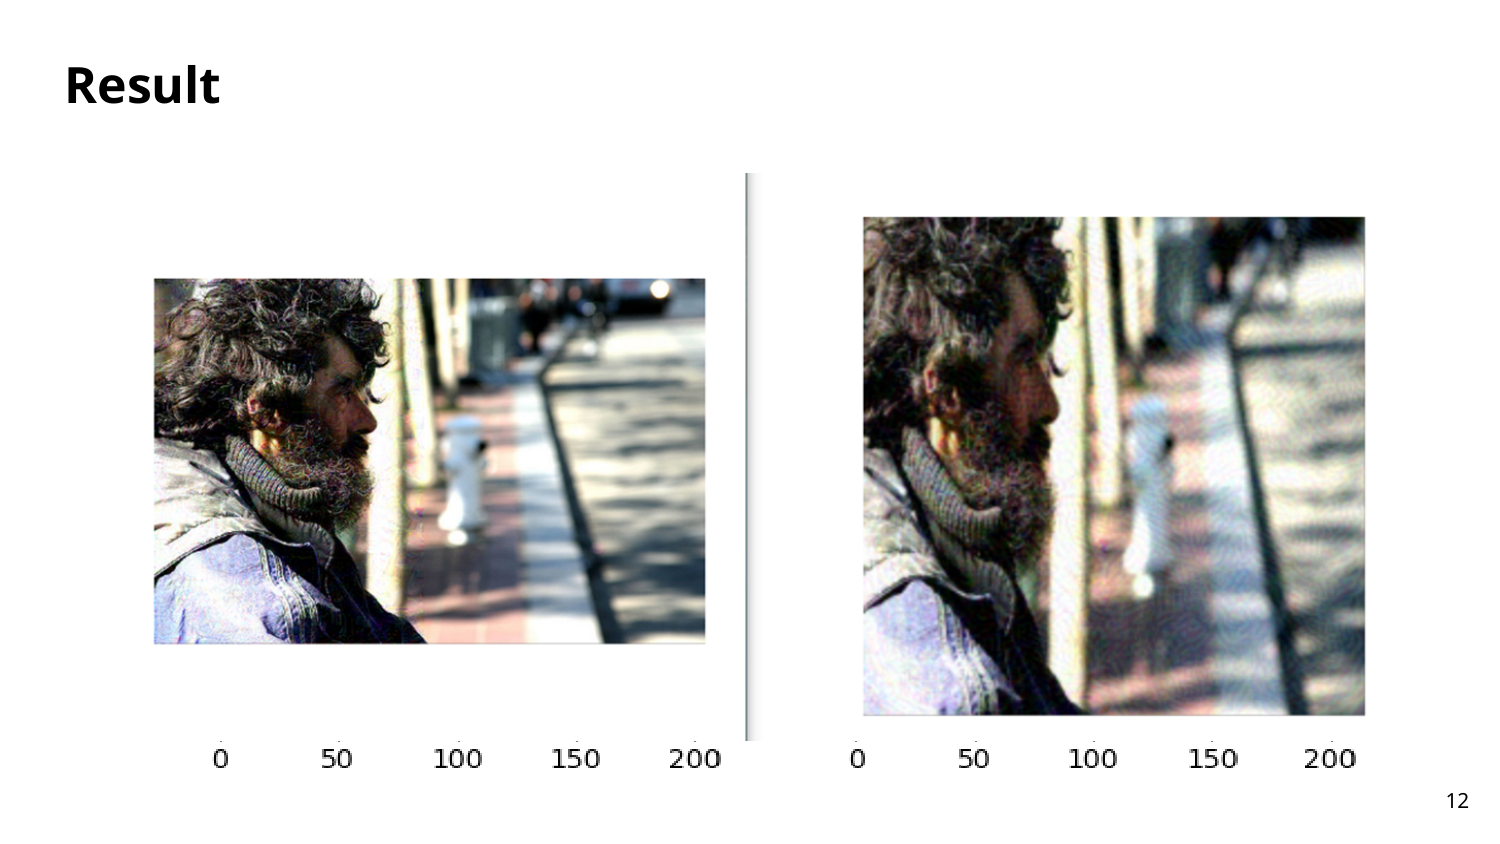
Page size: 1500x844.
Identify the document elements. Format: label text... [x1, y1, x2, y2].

slide_number 12 [1394, 769, 1484, 834]
picture [138, 141, 1412, 787]
title Result [49, 38, 1448, 144]
